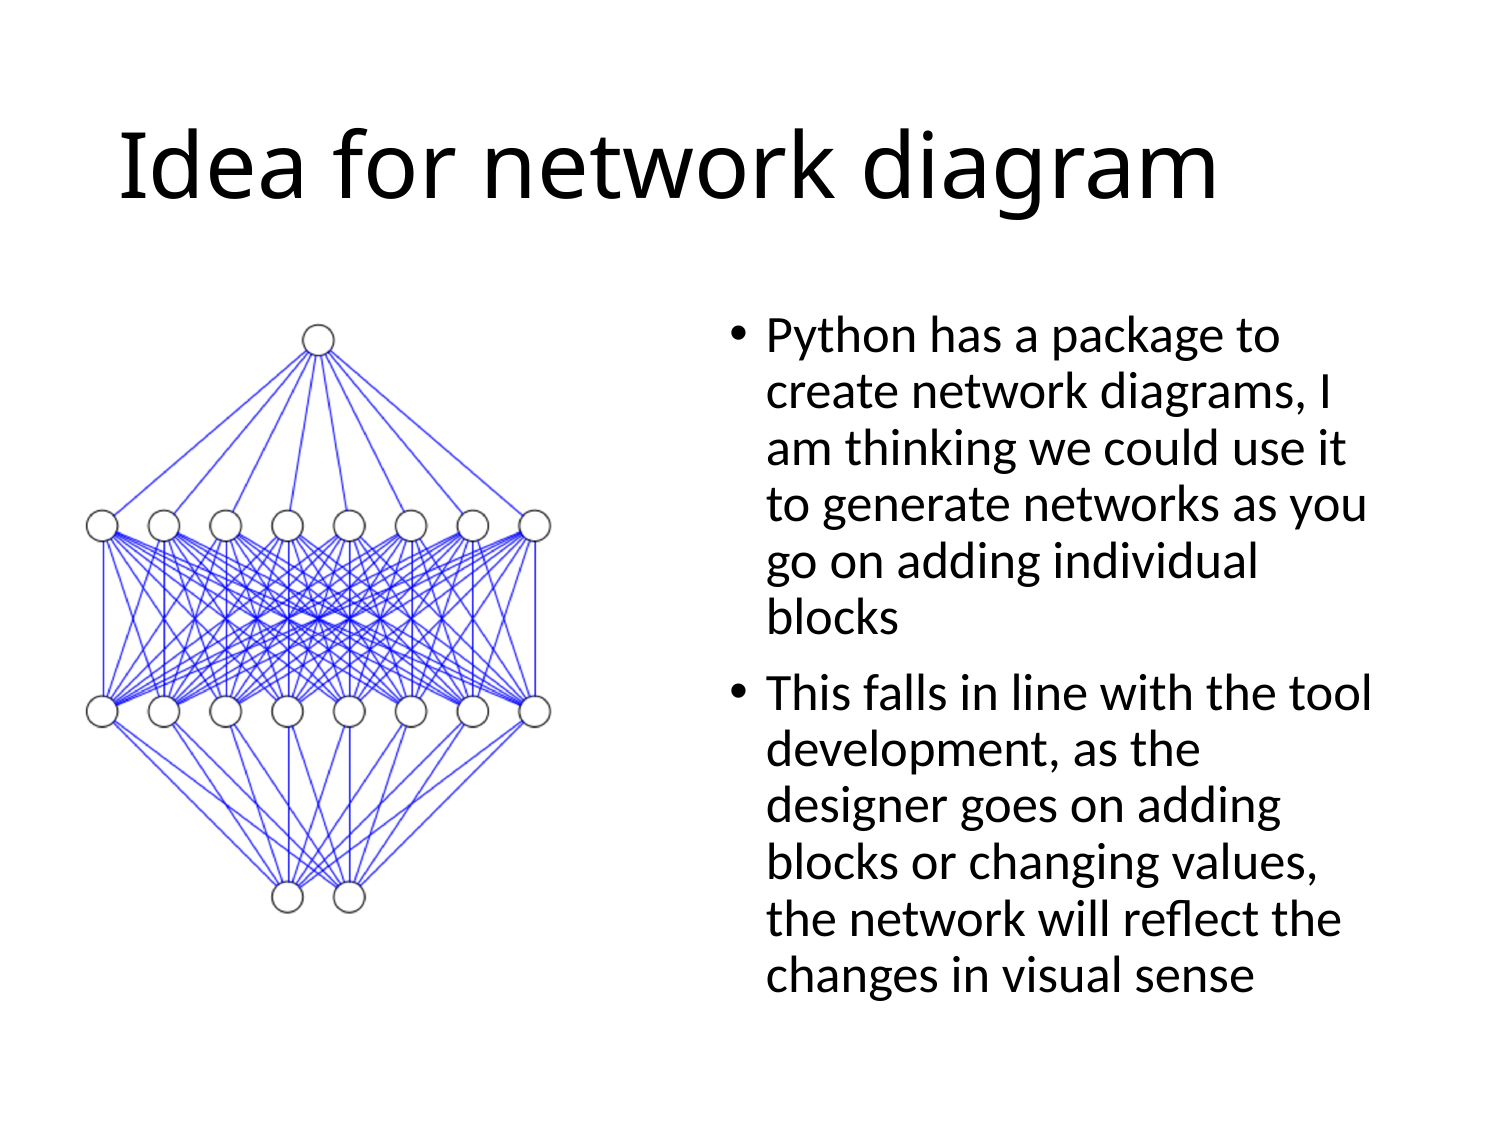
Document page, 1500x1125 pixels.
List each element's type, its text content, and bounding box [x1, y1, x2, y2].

list Python has a package to create network diagrams, I am thinking we could use it to generate networks as you go on adding individual blocks This falls in line with the tool development, as the designer goes on adding blocks or changing values, the network will reflect the changes in visual sense [714, 299, 1397, 1014]
picture [0, 277, 584, 992]
title Idea for network diagram [103, 59, 1397, 278]
